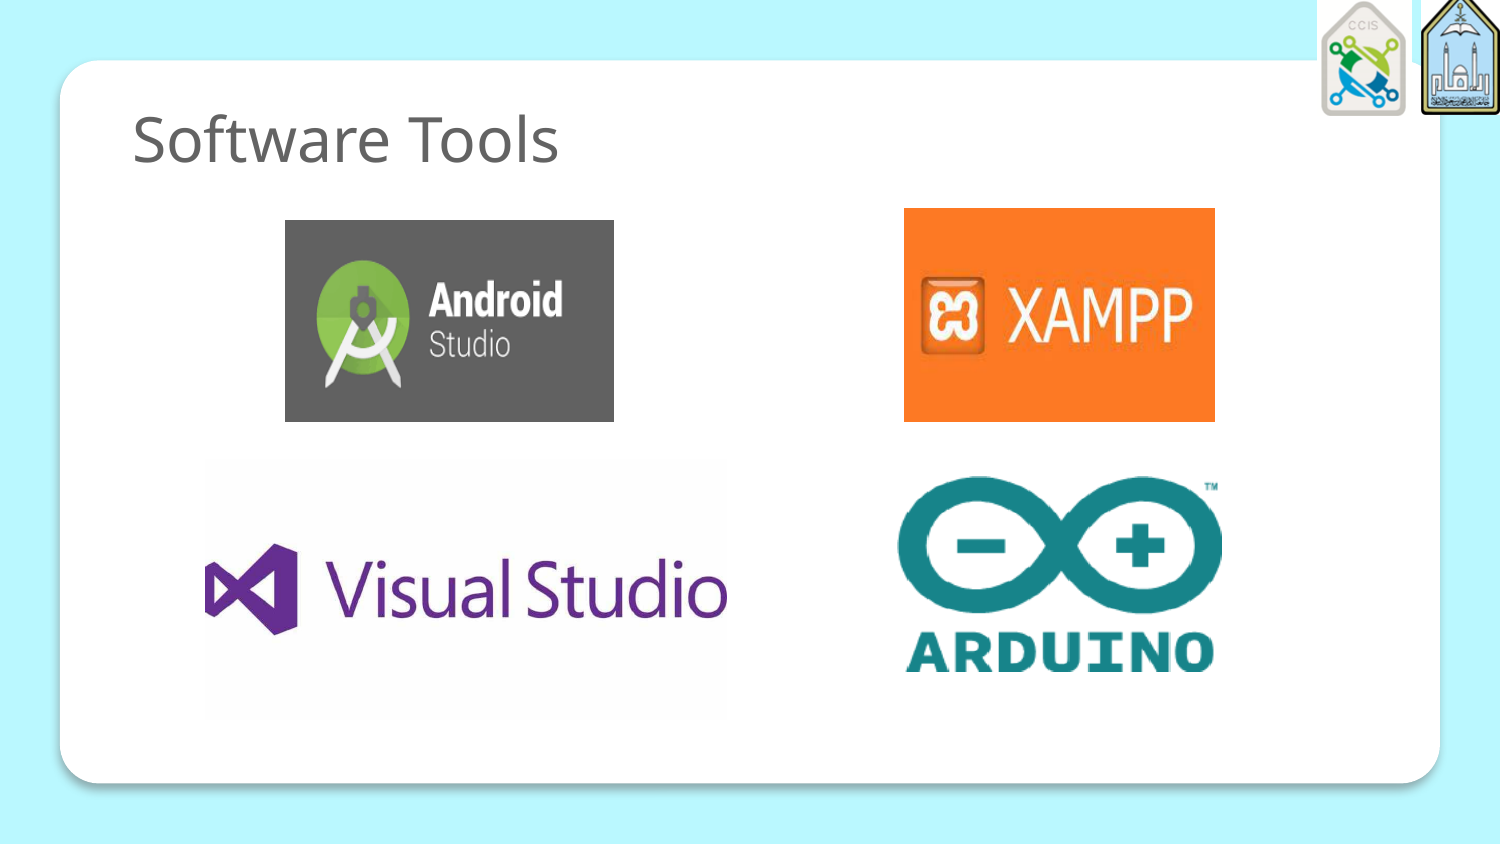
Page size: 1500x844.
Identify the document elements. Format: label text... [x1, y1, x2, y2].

picture [1421, 0, 1500, 115]
picture [205, 459, 727, 720]
picture [285, 219, 614, 423]
picture [1317, 0, 1412, 117]
picture [904, 207, 1215, 423]
picture [848, 443, 1271, 705]
title Software Tools [116, 73, 1381, 168]
